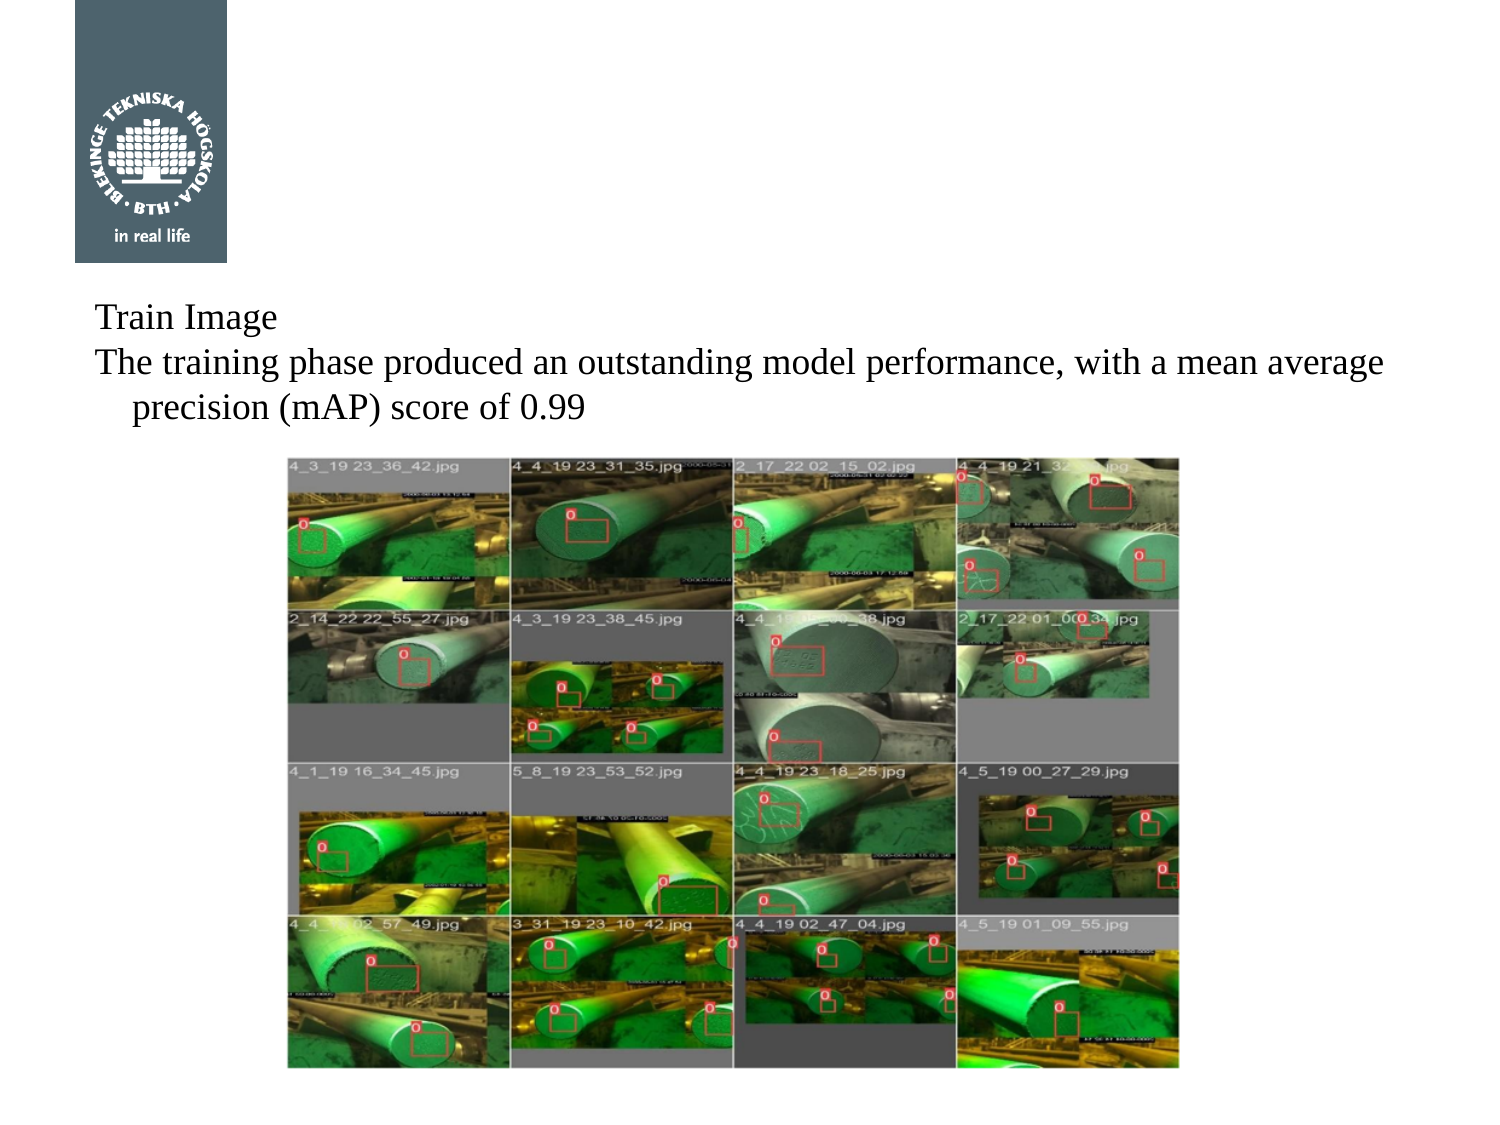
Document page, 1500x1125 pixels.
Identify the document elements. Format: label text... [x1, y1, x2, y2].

subtitle Train Image The training phase produced an outstanding model performance, with a mean average precision (mAP) score of 0.99 [56, 291, 1407, 428]
picture [280, 454, 1189, 1072]
picture [75, 0, 227, 263]
